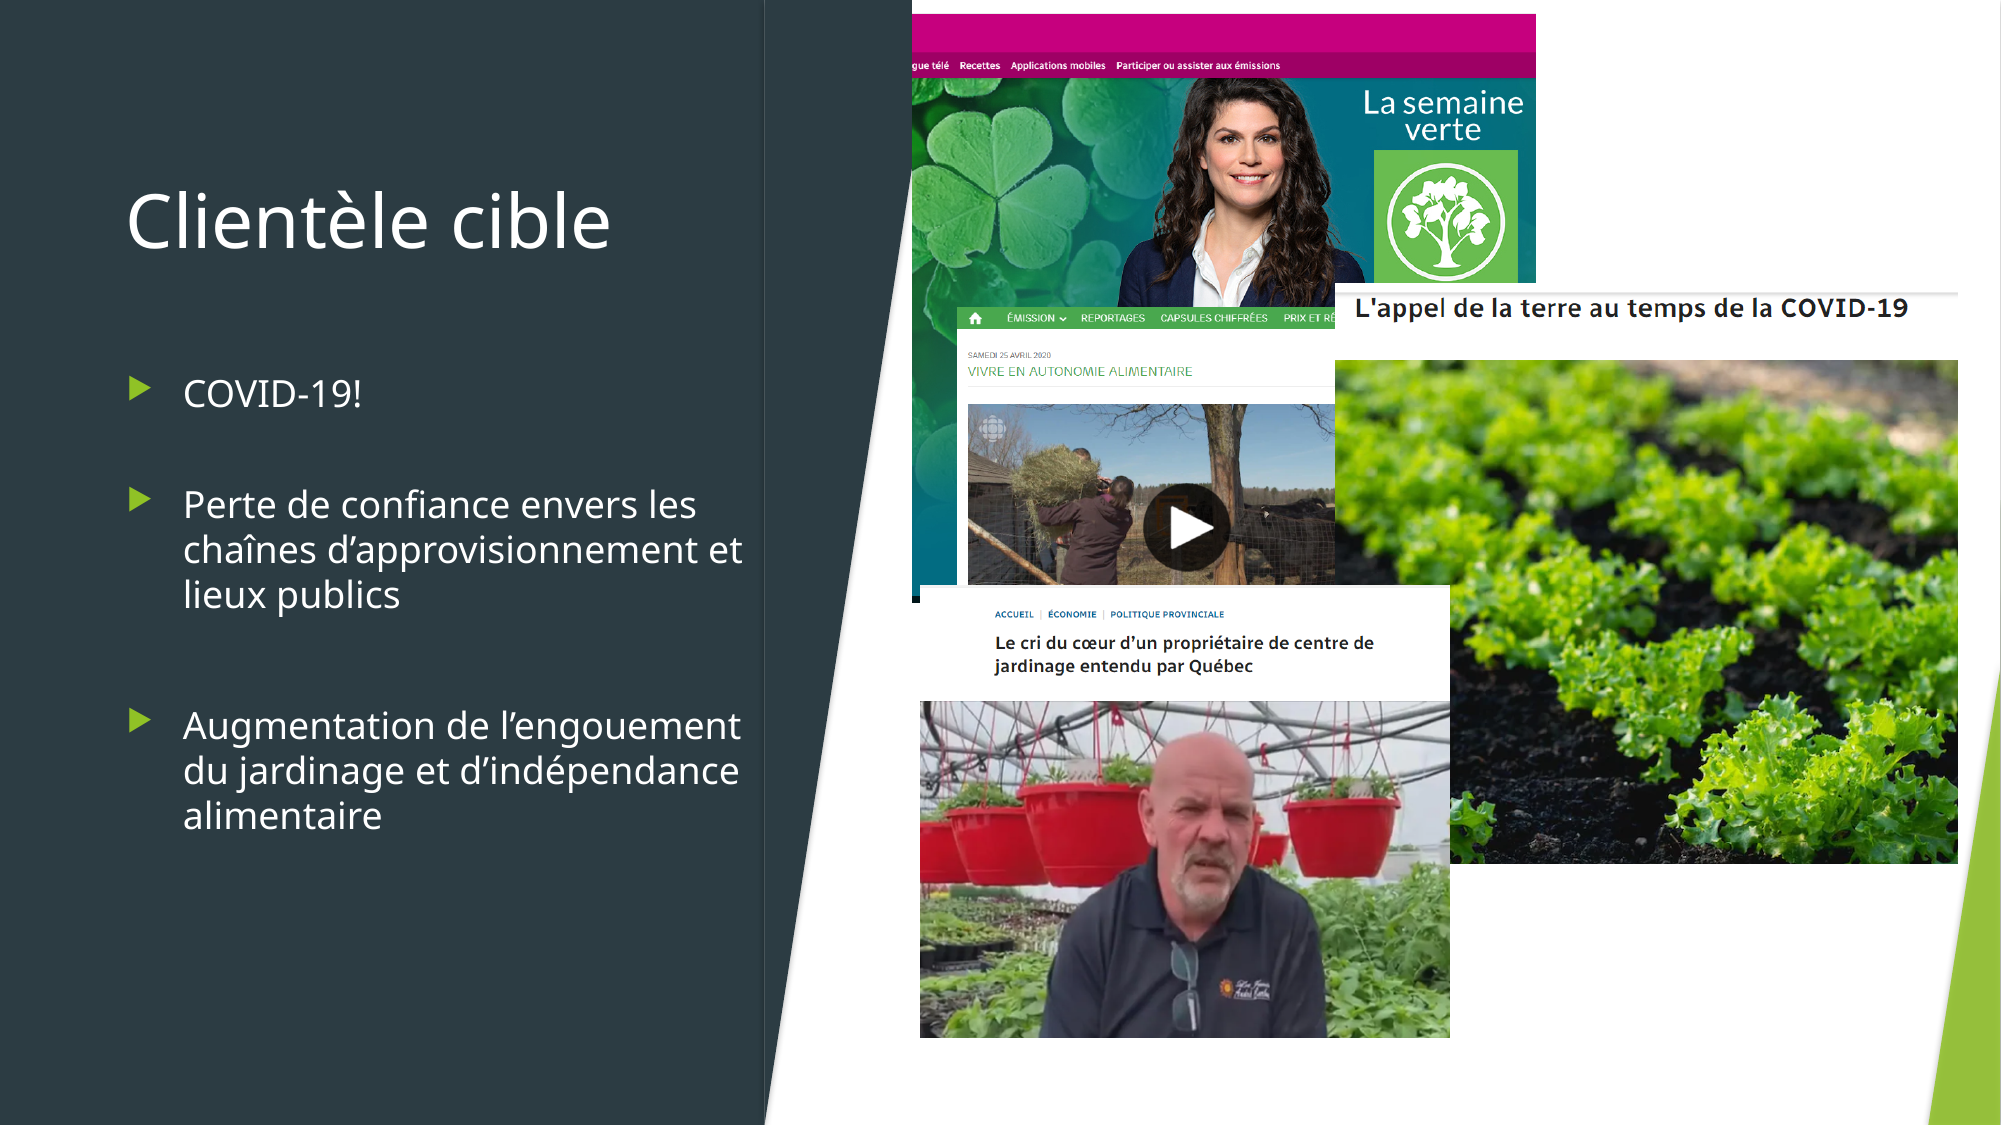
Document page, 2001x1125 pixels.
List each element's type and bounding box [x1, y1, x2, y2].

picture [911, 0, 1959, 1038]
text_box [0, 0, 2000, 1125]
